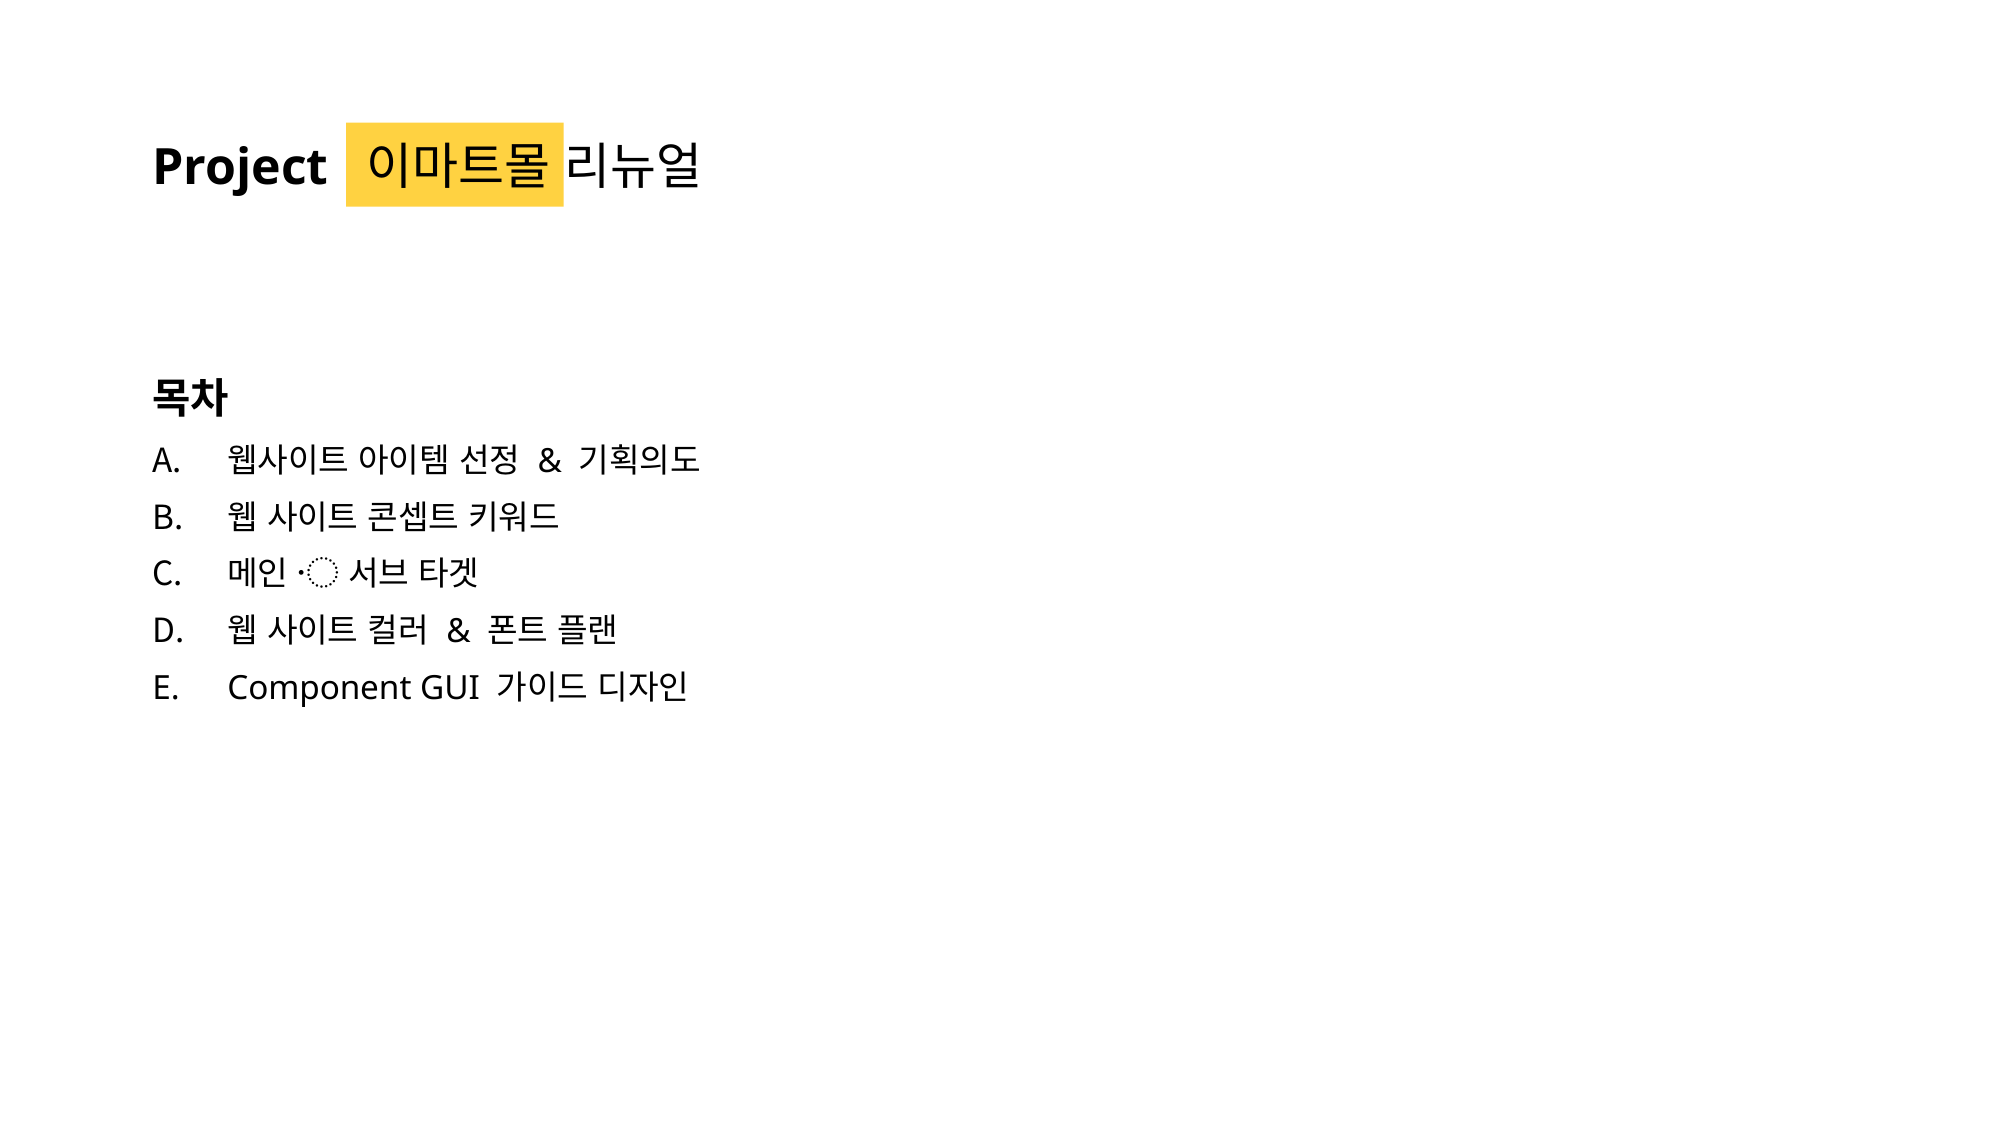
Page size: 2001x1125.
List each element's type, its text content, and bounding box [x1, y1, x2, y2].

list 목차 웹사이트 아이템 선정 & 기획의도 웹 사이트 콘셉트 키워드 메인 〮 서브 타겟 웹 사이트 컬러 & 폰트 플랜 Component GUI 가이드 디자인 [137, 299, 1863, 1014]
title Project 이마트몰 리뉴얼 [137, 59, 1863, 278]
